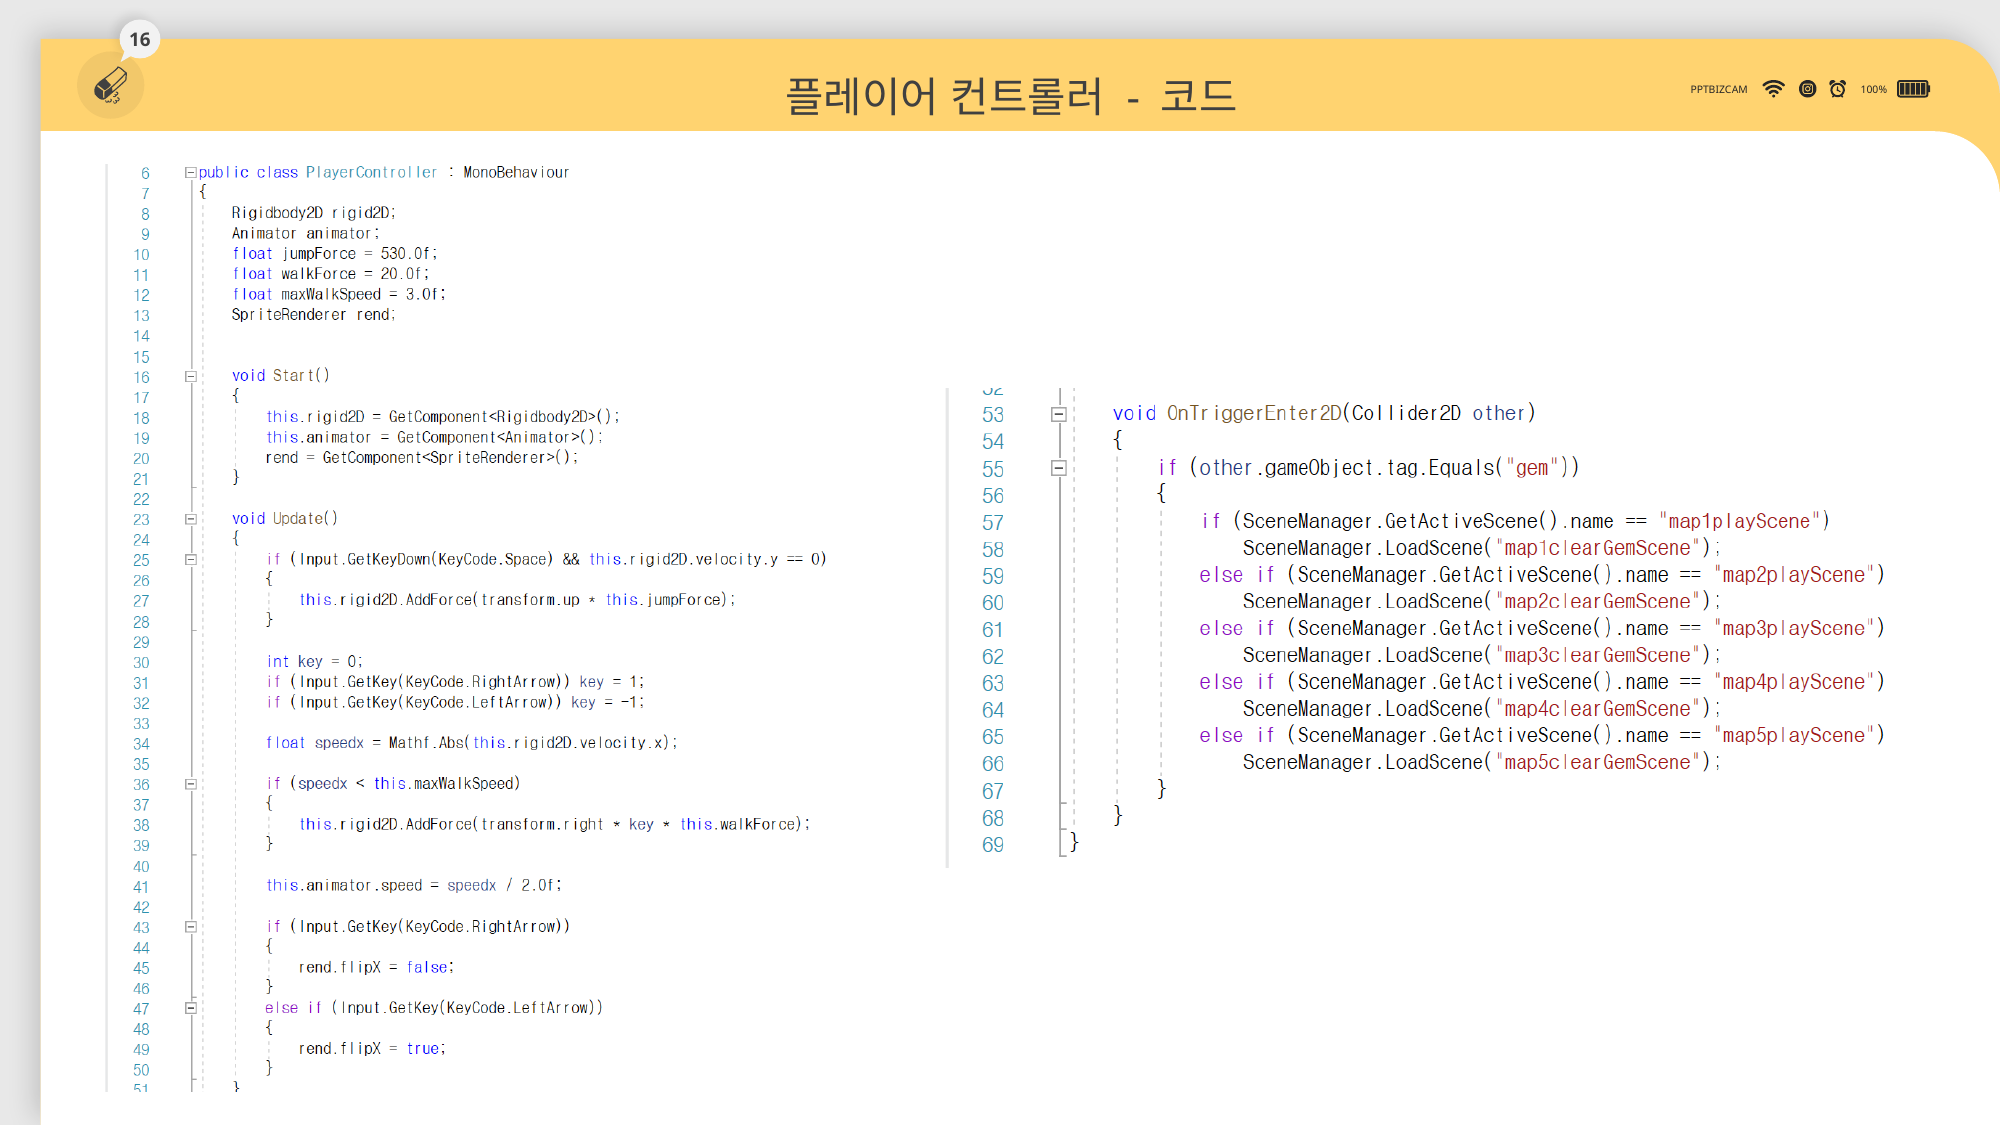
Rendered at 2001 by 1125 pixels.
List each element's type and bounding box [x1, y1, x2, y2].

picture [945, 388, 1931, 868]
picture [105, 164, 929, 1092]
text_box [40, 19, 2000, 1125]
